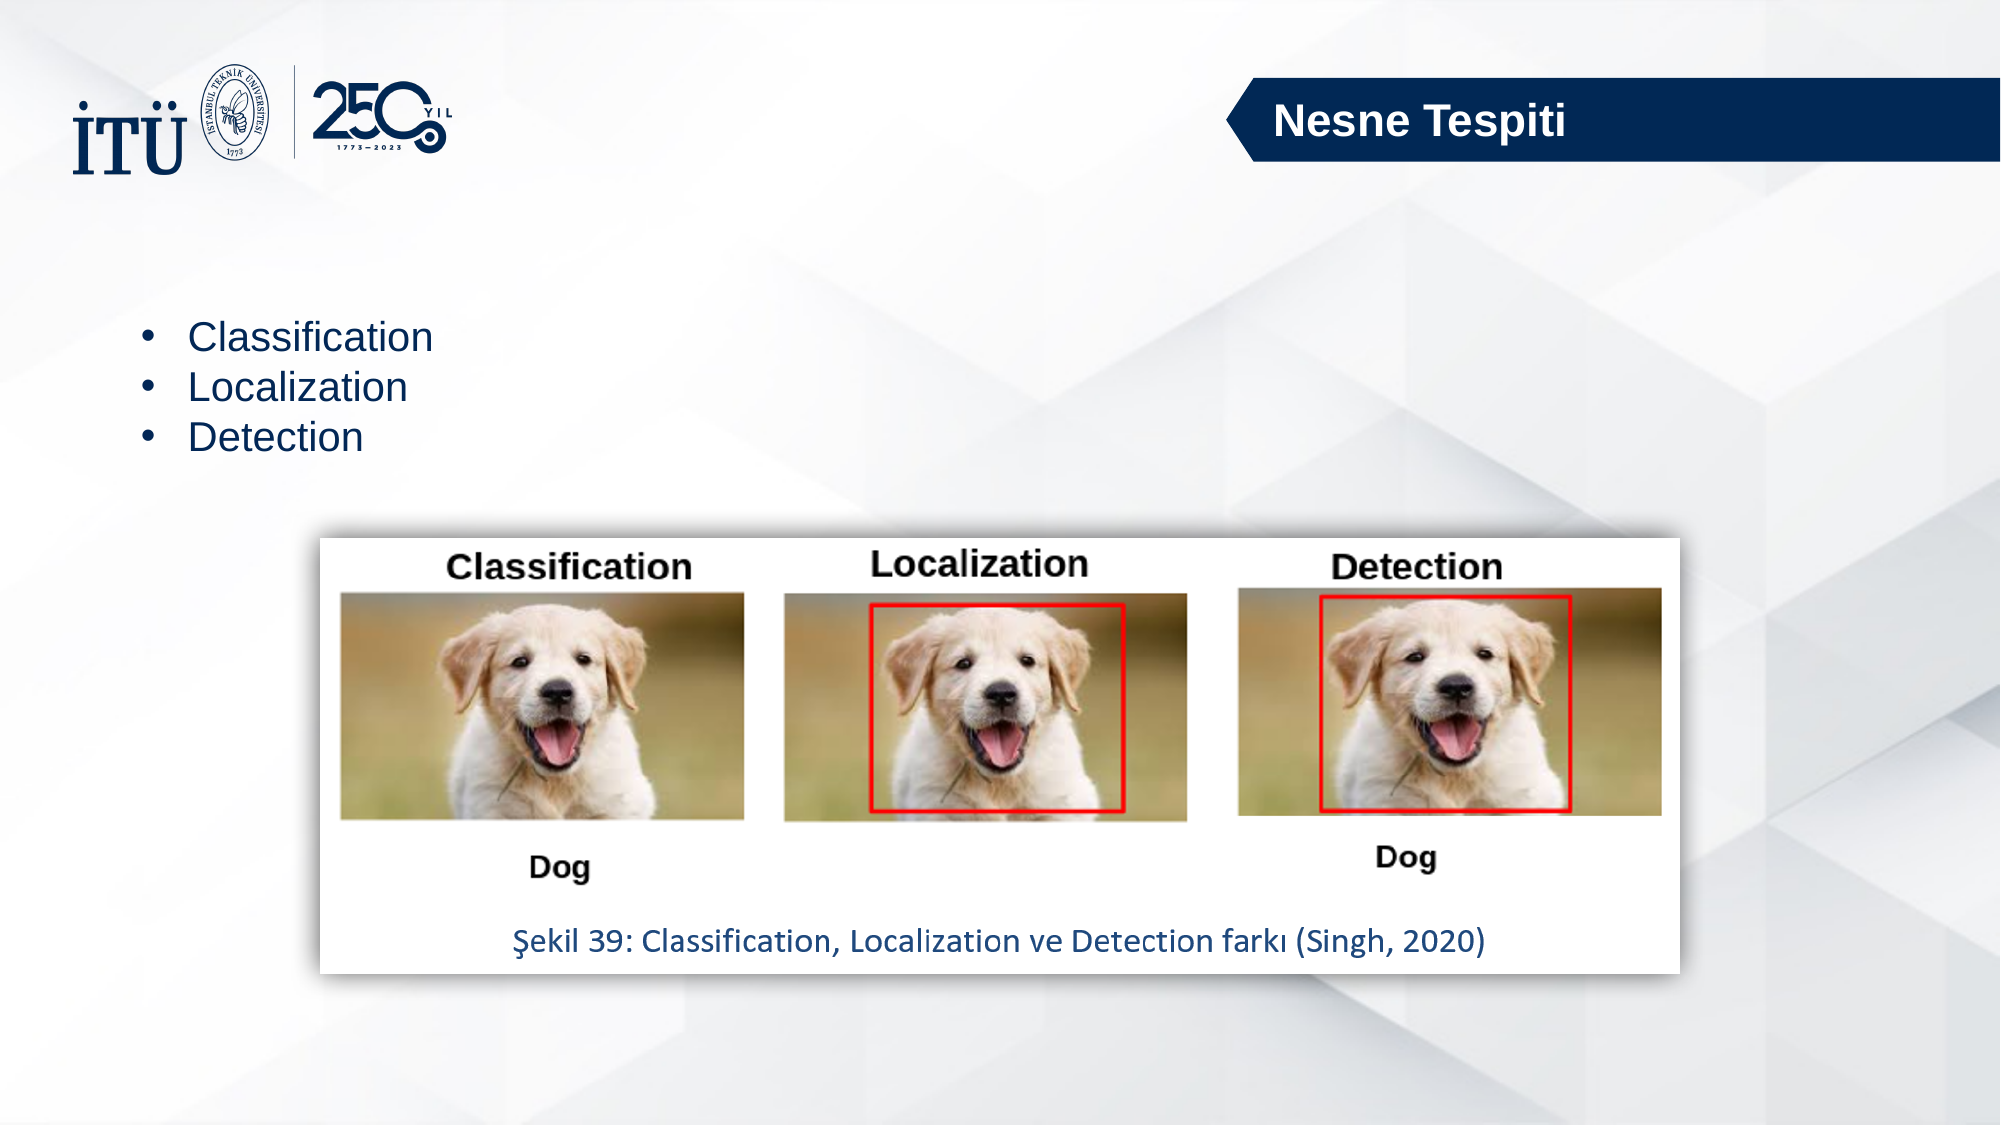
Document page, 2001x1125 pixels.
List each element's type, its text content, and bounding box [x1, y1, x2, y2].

picture [0, 0, 2000, 1125]
text_box Nesne Tespiti [1258, 83, 1583, 154]
text_box Classification Localization Detection [126, 302, 1893, 868]
